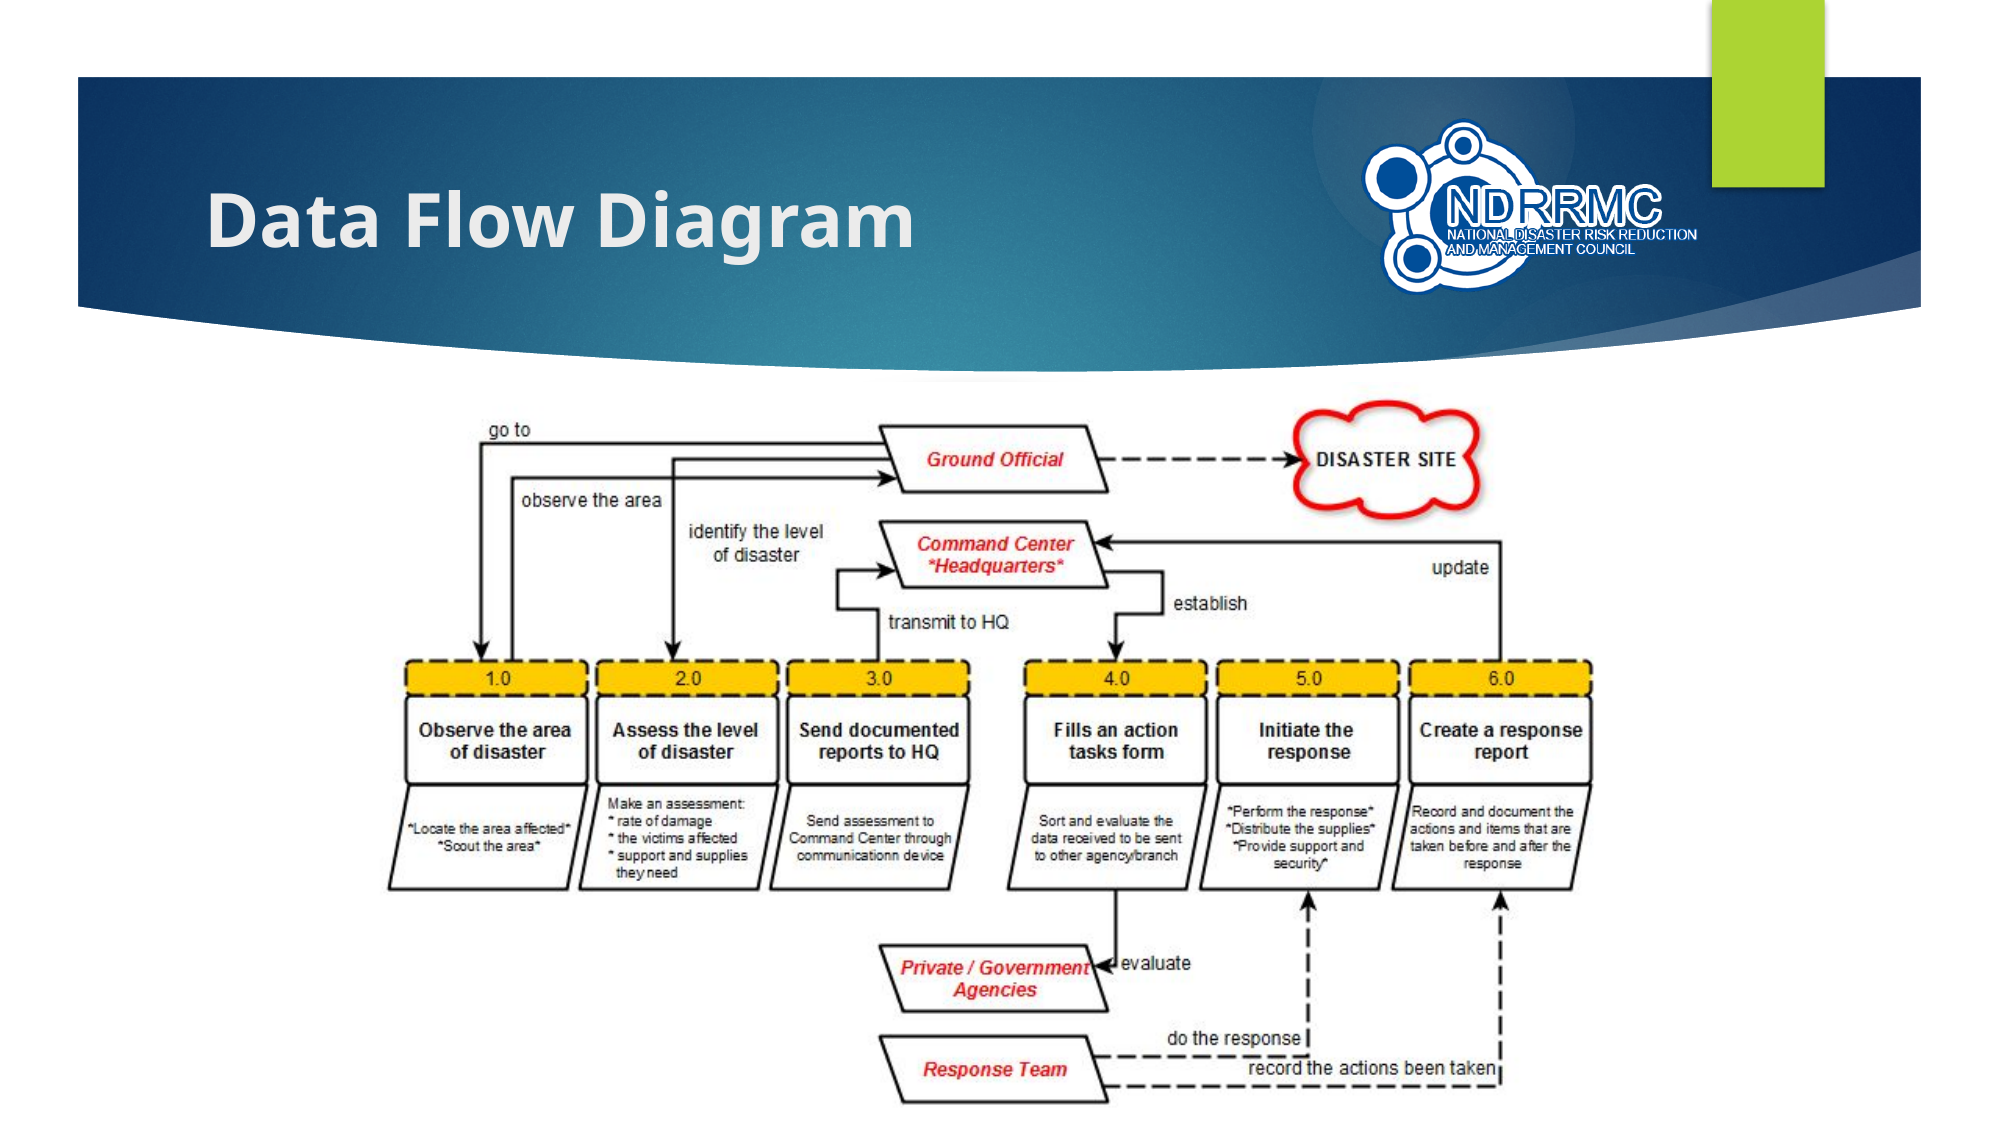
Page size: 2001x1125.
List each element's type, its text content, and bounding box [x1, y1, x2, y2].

title Data Flow Diagram [189, 159, 1355, 276]
picture [368, 379, 1614, 1125]
picture [1361, 118, 1698, 295]
